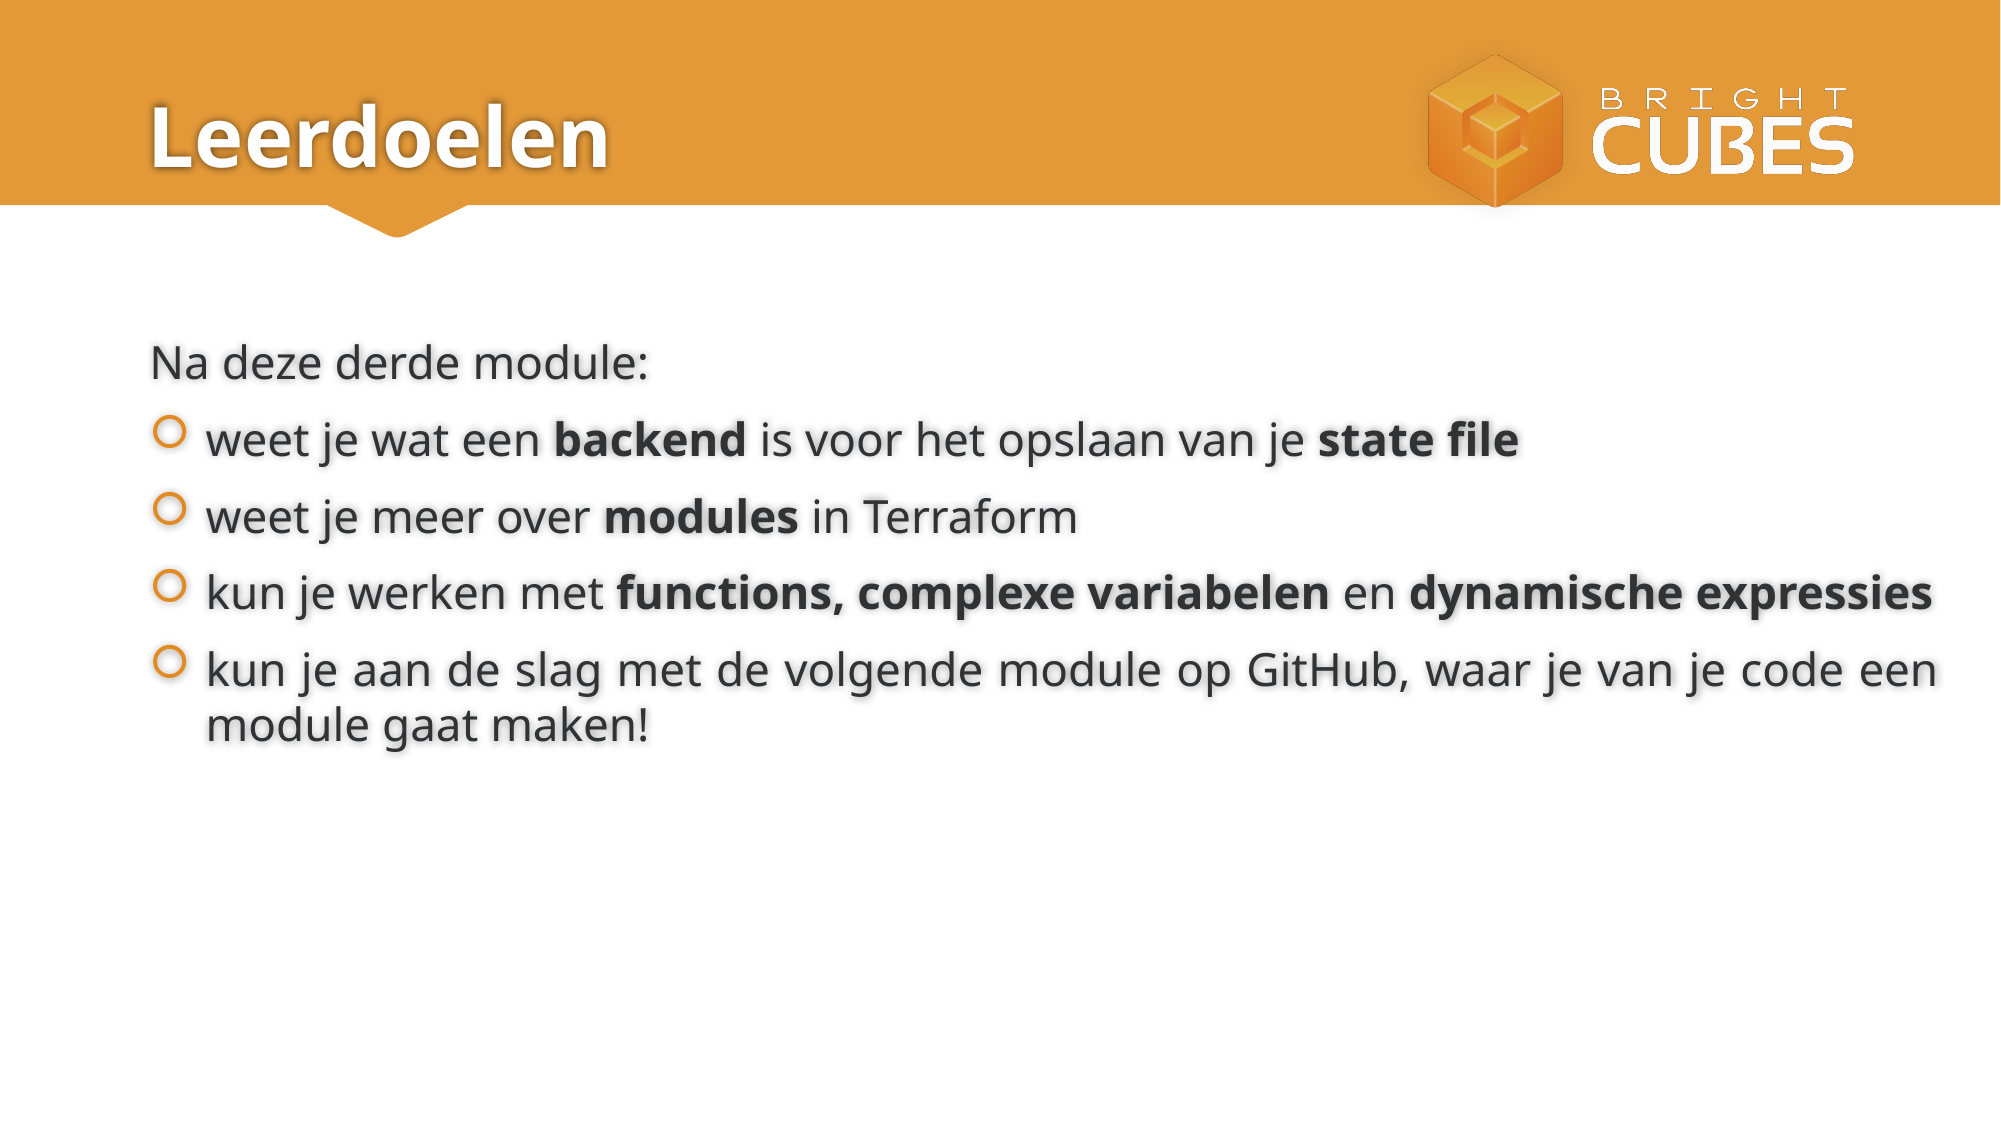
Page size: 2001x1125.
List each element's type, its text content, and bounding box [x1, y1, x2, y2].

picture [1399, 40, 1883, 222]
list Na deze derde module: weet je wat een backend is voor het opslaan van je state file weet je meer over modules in Terraform kun je werken met functions, complexe variabelen en dynamische expressies kun je aan de slag met de volgende module op GitHub, waar je van je code een module gaat maken! [134, 326, 1955, 962]
title Leerdoelen [132, 74, 1868, 193]
